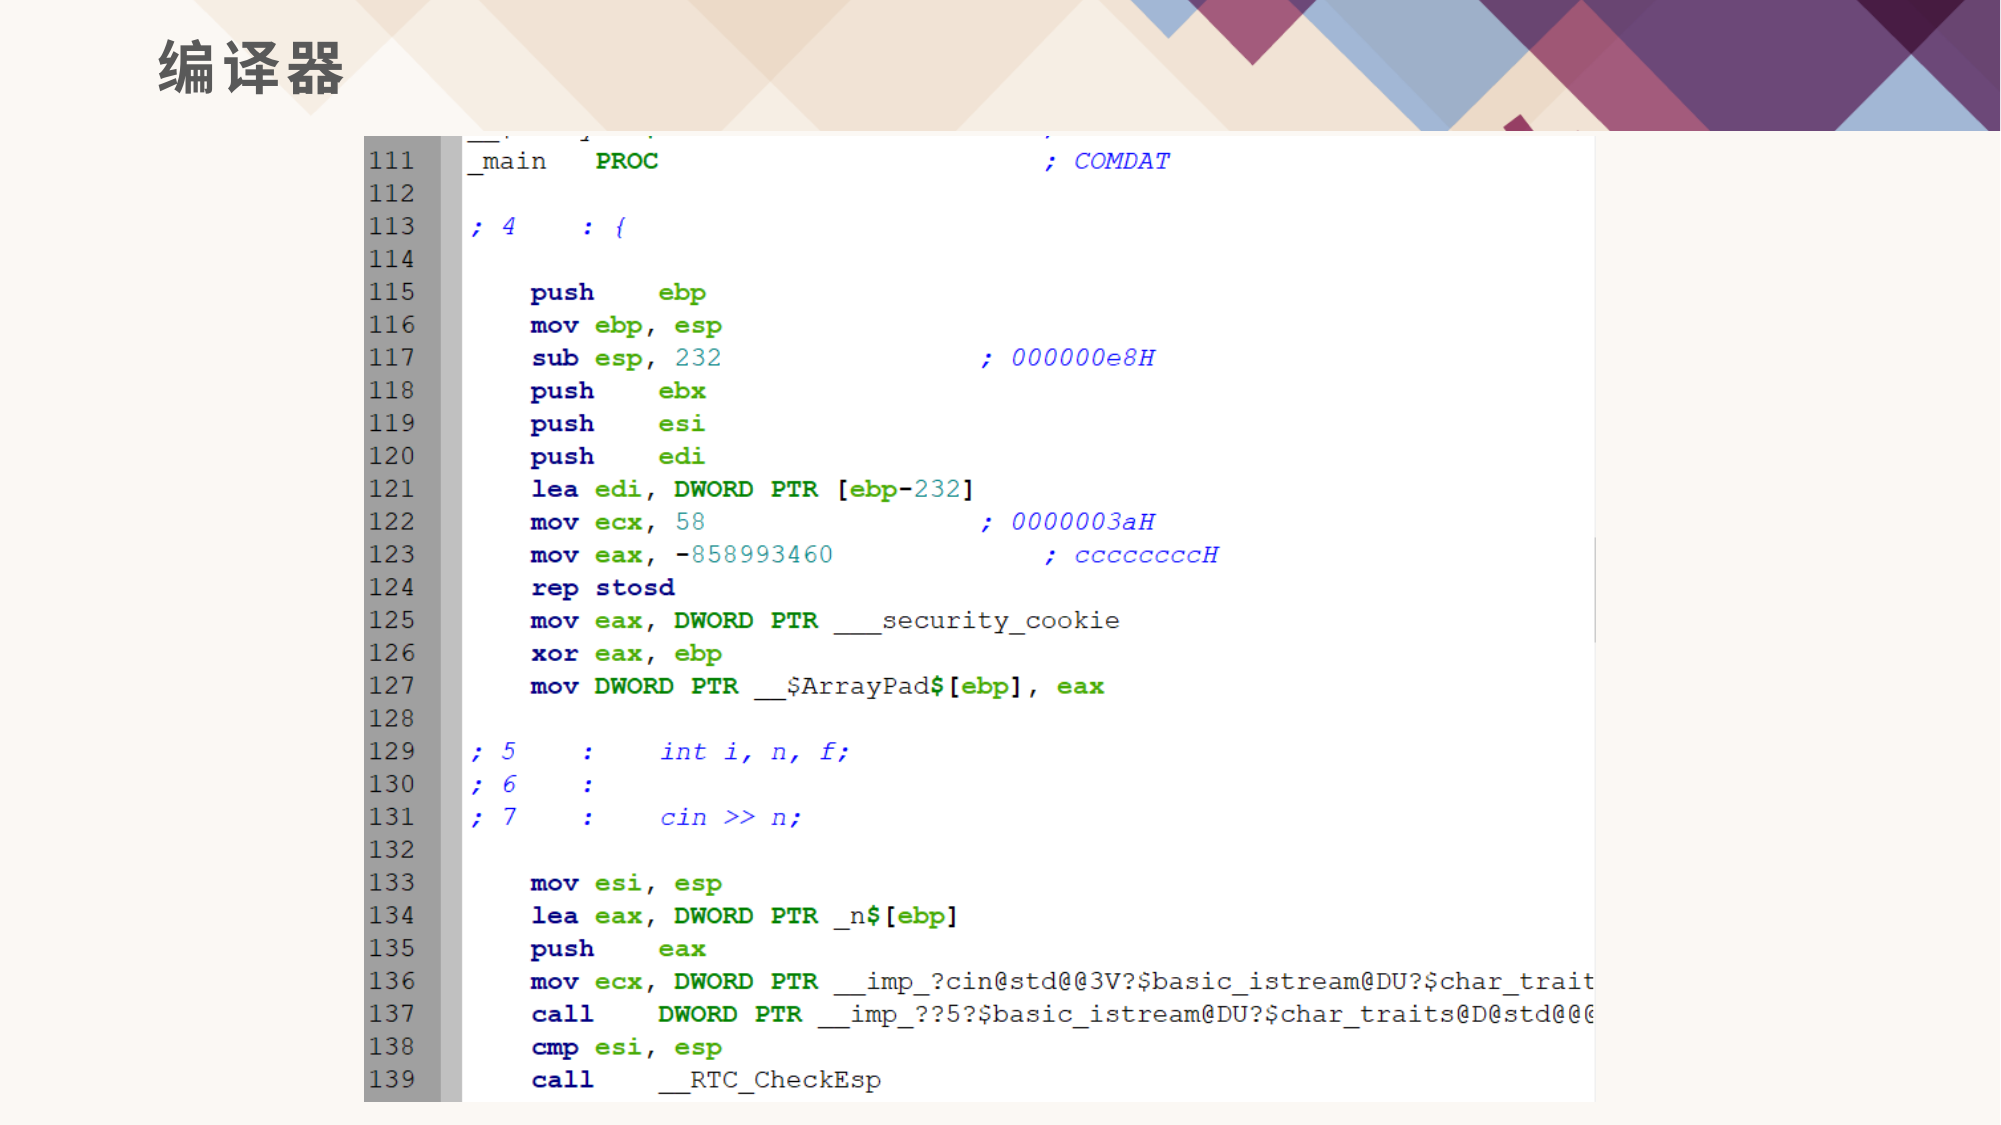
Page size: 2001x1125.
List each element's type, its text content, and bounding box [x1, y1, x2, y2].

text_box 编译器 [143, 23, 361, 109]
picture [190, 0, 2001, 131]
picture [364, 136, 1596, 1102]
